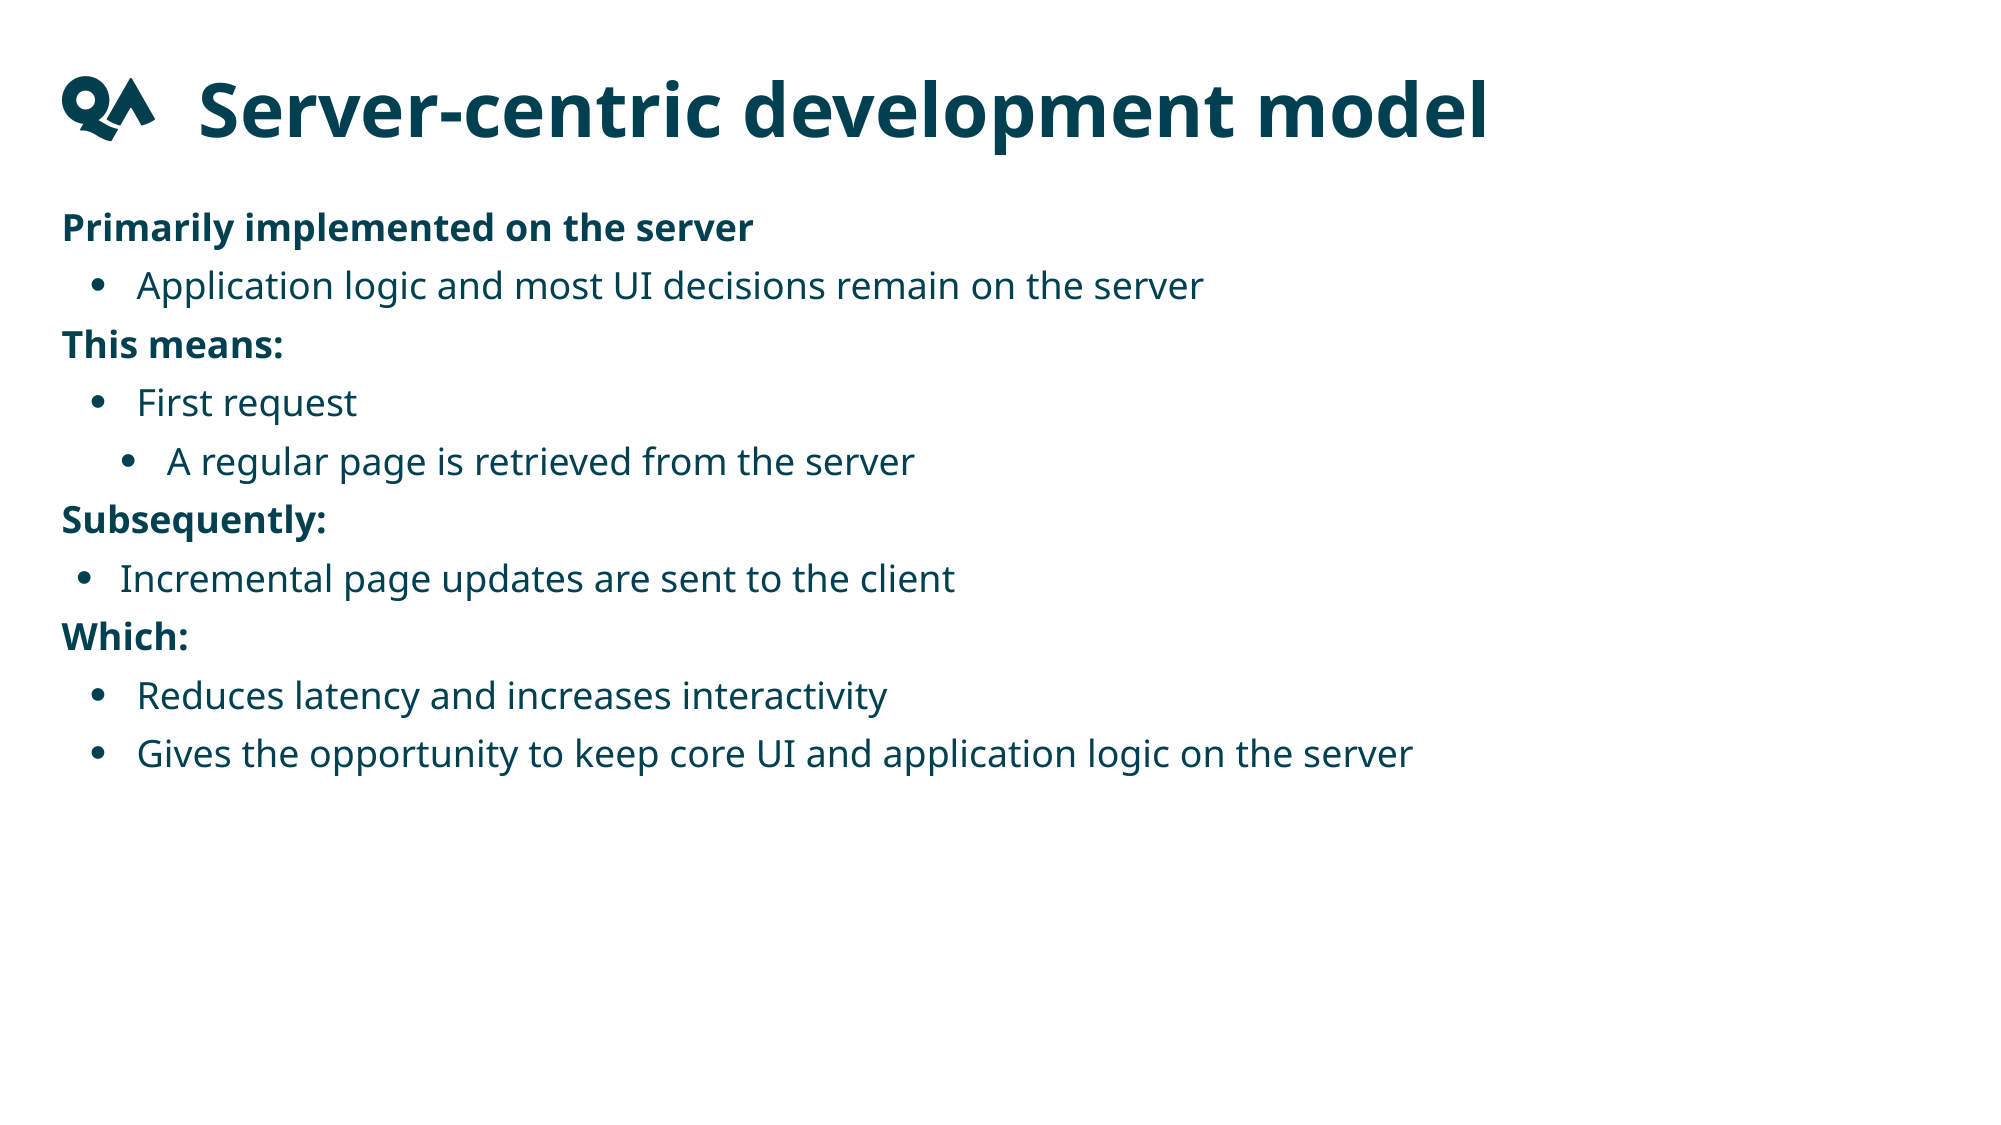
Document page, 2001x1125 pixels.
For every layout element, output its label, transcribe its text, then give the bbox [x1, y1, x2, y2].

list Primarily implemented on the server Application logic and most UI decisions remain on the server This means: First request A regular page is retrieved from the server Subsequently: Incremental page updates are sent to the client Which: Reduces latency and increases interactivity Gives the opportunity to keep core UI and application logic on the server [61, 203, 1937, 1063]
picture [44, 61, 173, 153]
list Server-centric development model [198, 62, 1937, 148]
